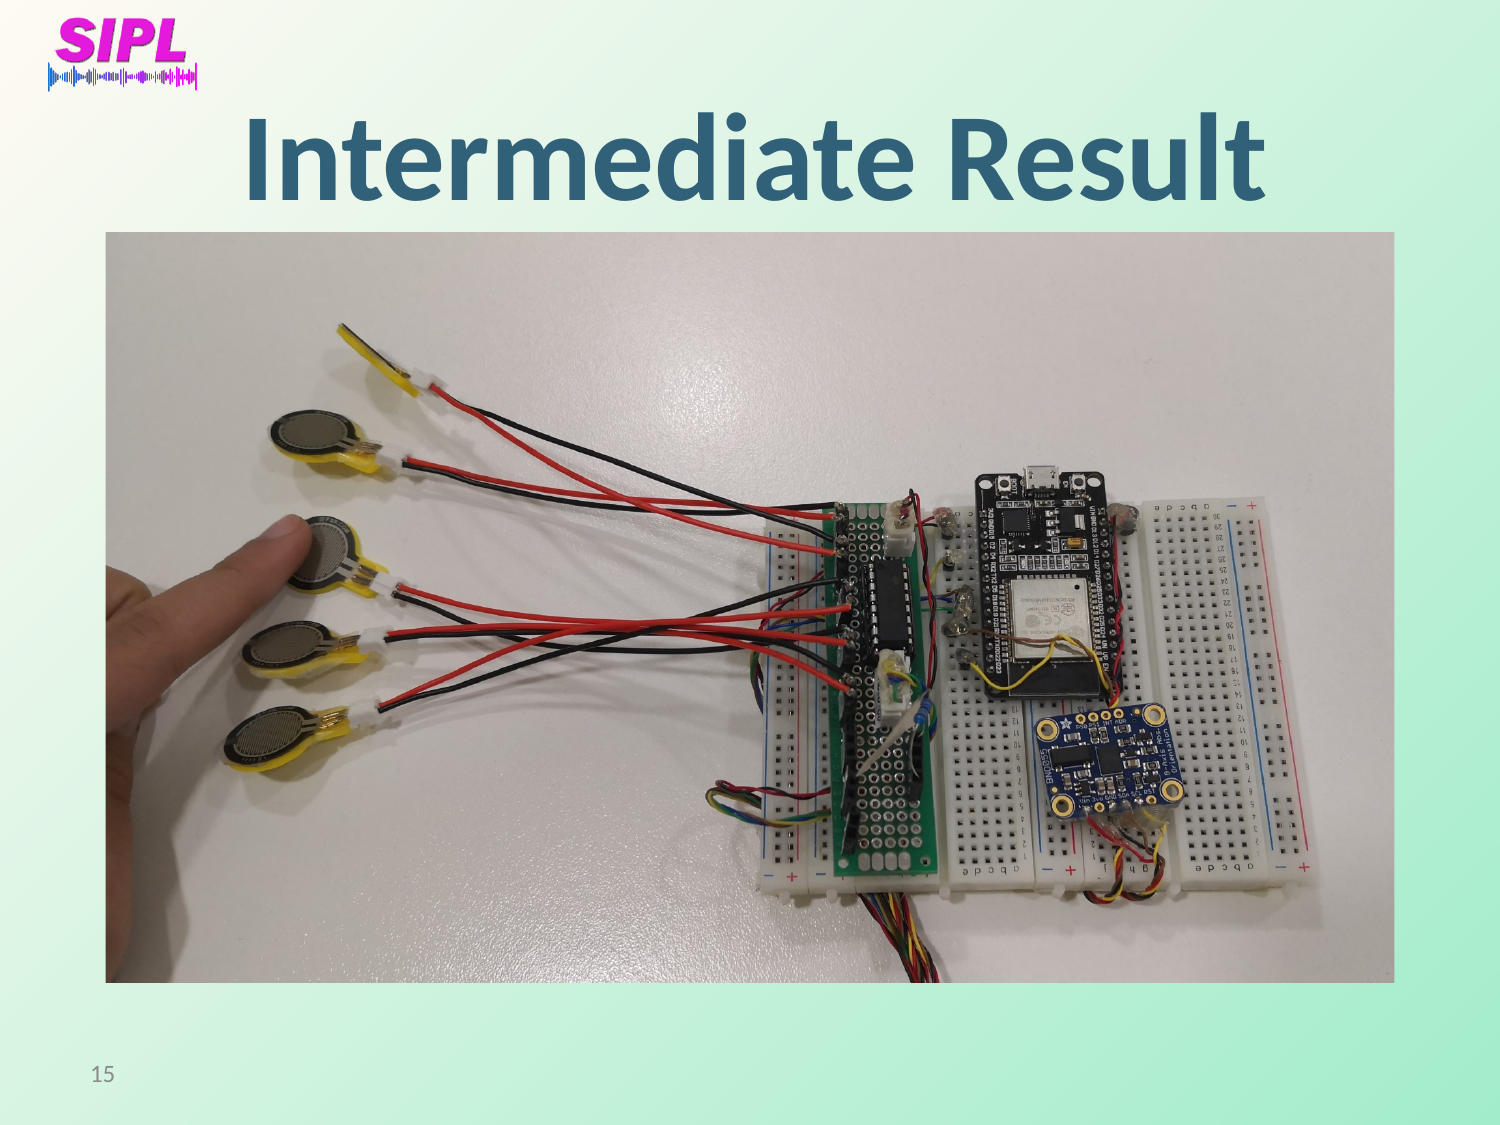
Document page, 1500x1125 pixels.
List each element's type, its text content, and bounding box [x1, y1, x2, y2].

text_box Intermediate Result [80, 56, 1431, 244]
slide_number 15 [75, 1042, 425, 1103]
picture [37, 12, 203, 94]
picture [105, 232, 1395, 983]
